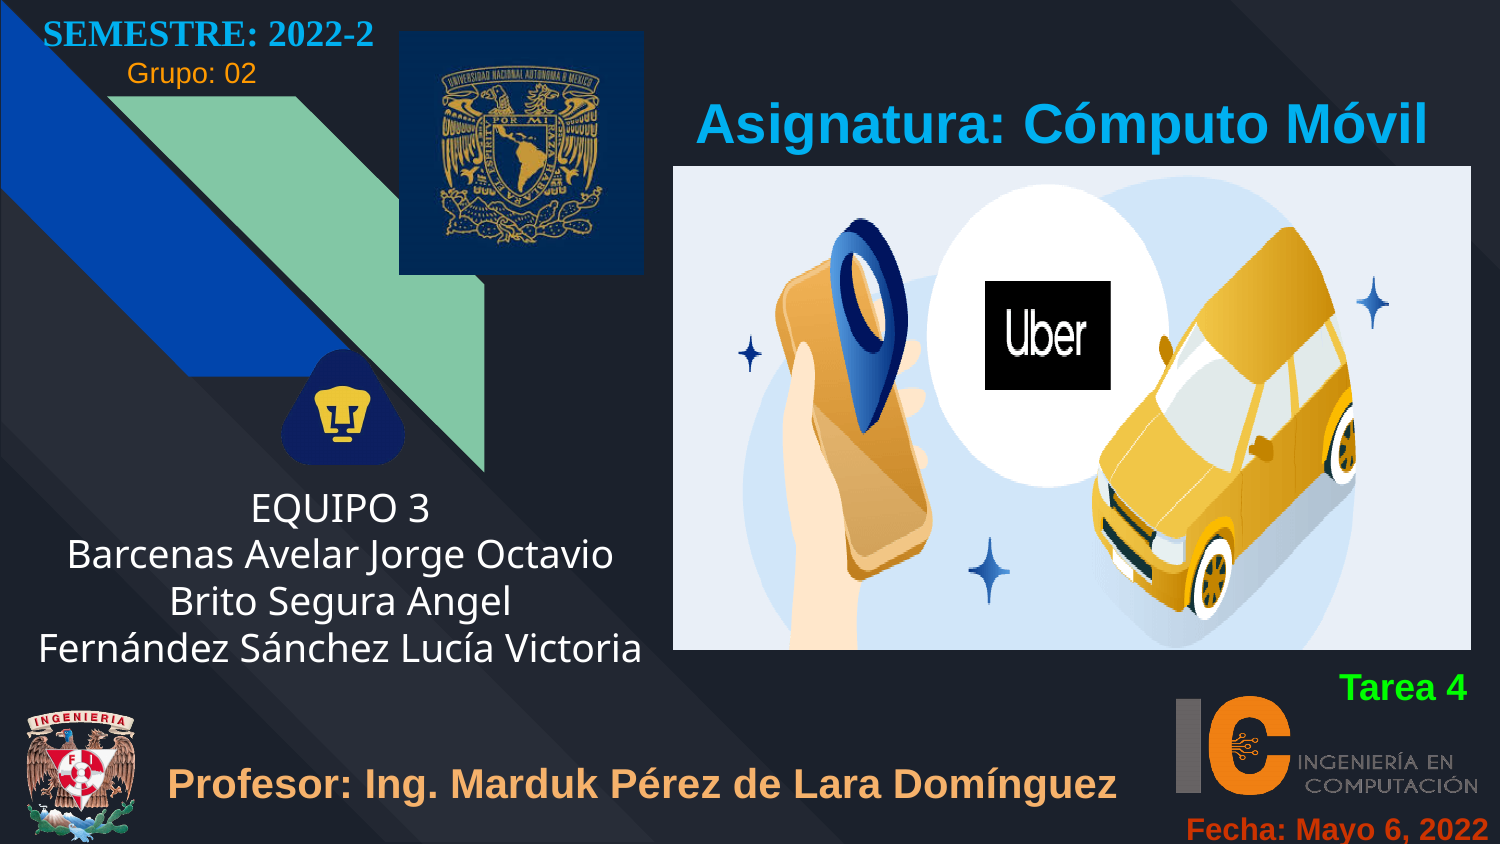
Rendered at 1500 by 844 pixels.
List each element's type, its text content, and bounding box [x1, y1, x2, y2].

text_box Grupo: 02 [111, 70, 287, 105]
picture [399, 30, 644, 276]
title EQUIPO 3 Barcenas Avelar Jorge Octavio Brito Segura Angel Fernández Sánchez Lucía Victoria [19, 467, 661, 689]
text_box SEMESTRE: 2022-2 [0, 0, 455, 70]
picture [281, 349, 405, 465]
text_box Asignatura: Cómputo Móvil [654, 62, 1471, 170]
picture [24, 709, 137, 844]
picture [1176, 696, 1477, 796]
text_box Fecha: Mayo 6, 2022 [1171, 788, 1500, 844]
text_box Profesor: Ing. Marduk Pérez de Lara Domínguez [152, 733, 1134, 822]
picture [673, 166, 1471, 651]
text_box Tarea 4 [1228, 641, 1500, 724]
